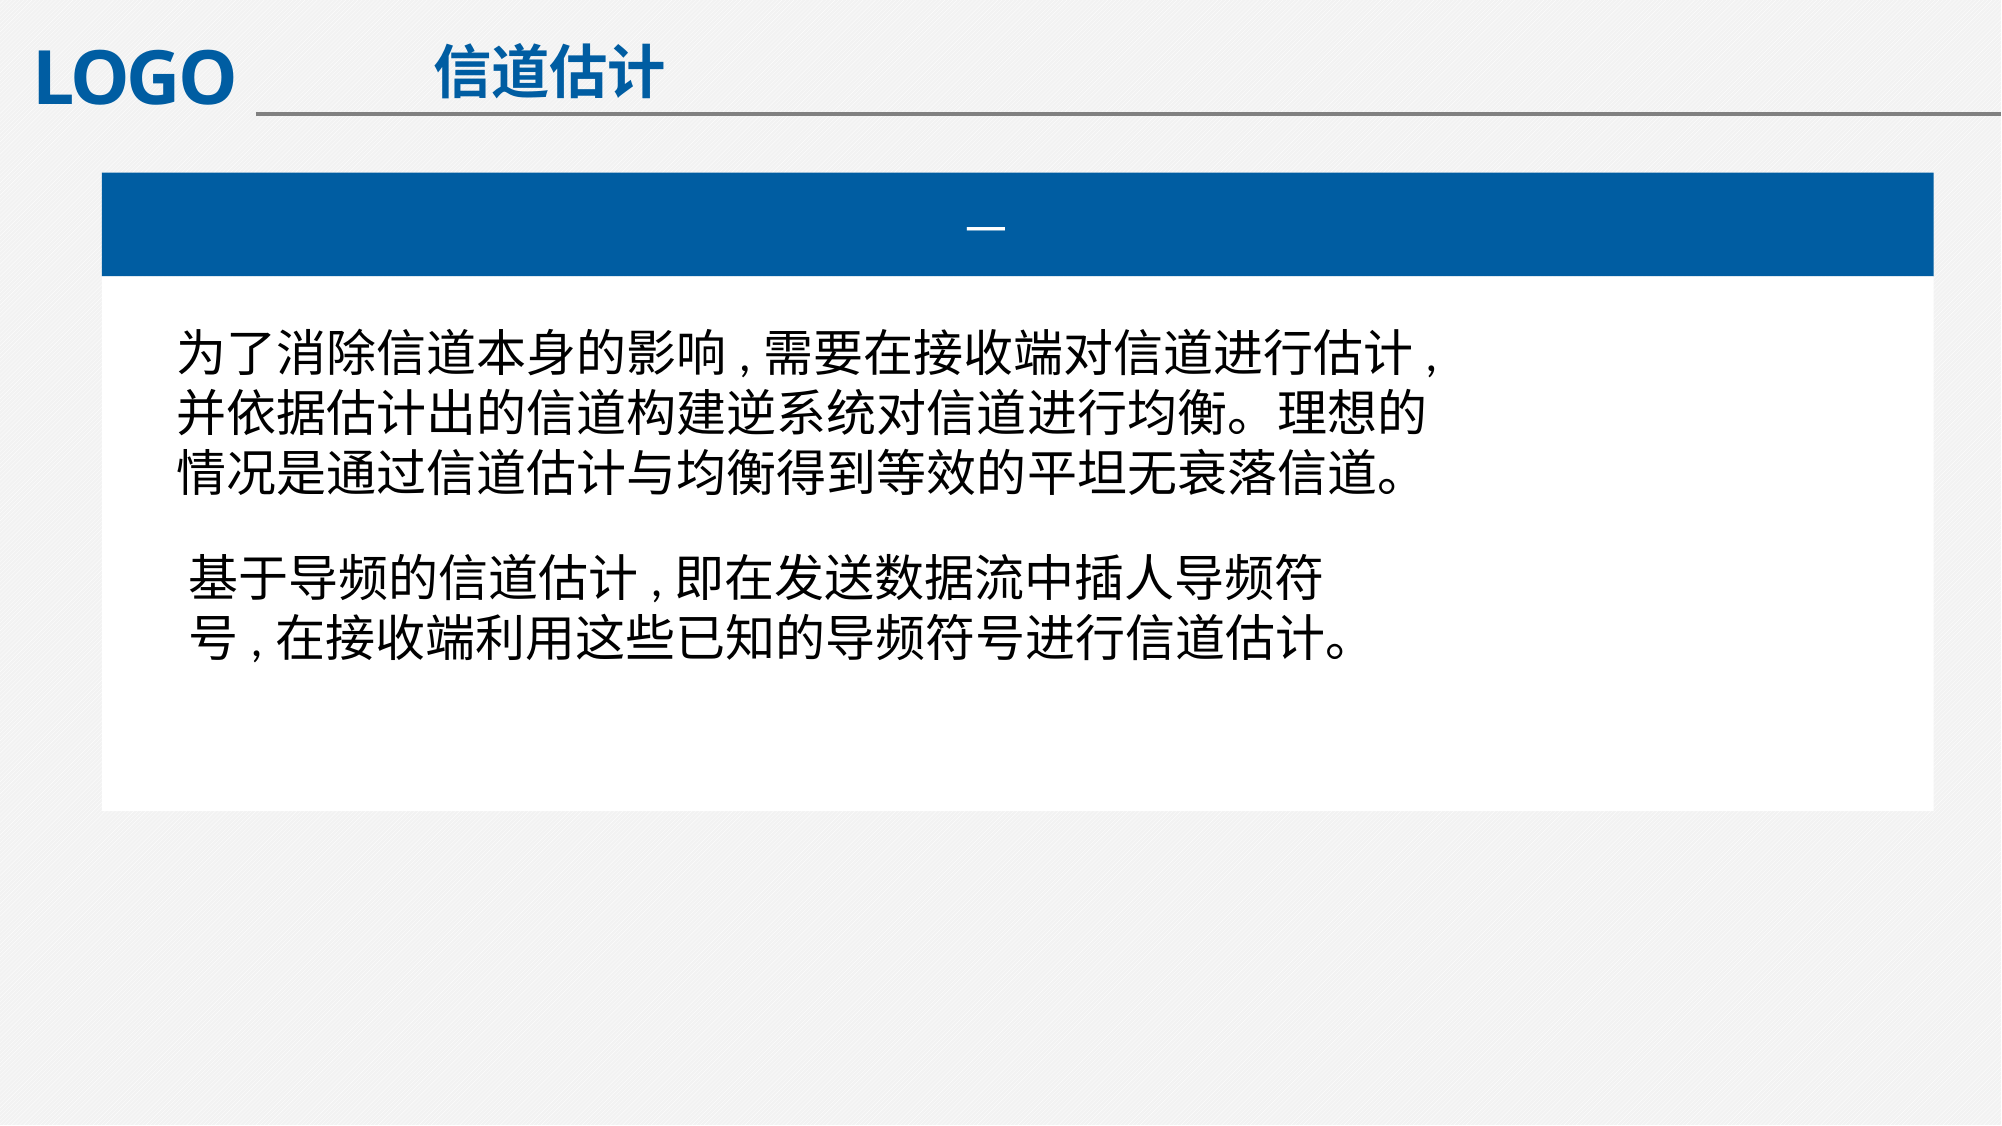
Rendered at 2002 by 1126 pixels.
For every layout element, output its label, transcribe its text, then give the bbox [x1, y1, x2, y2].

text_box 信道估计 [279, 27, 820, 113]
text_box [101, 172, 1934, 812]
